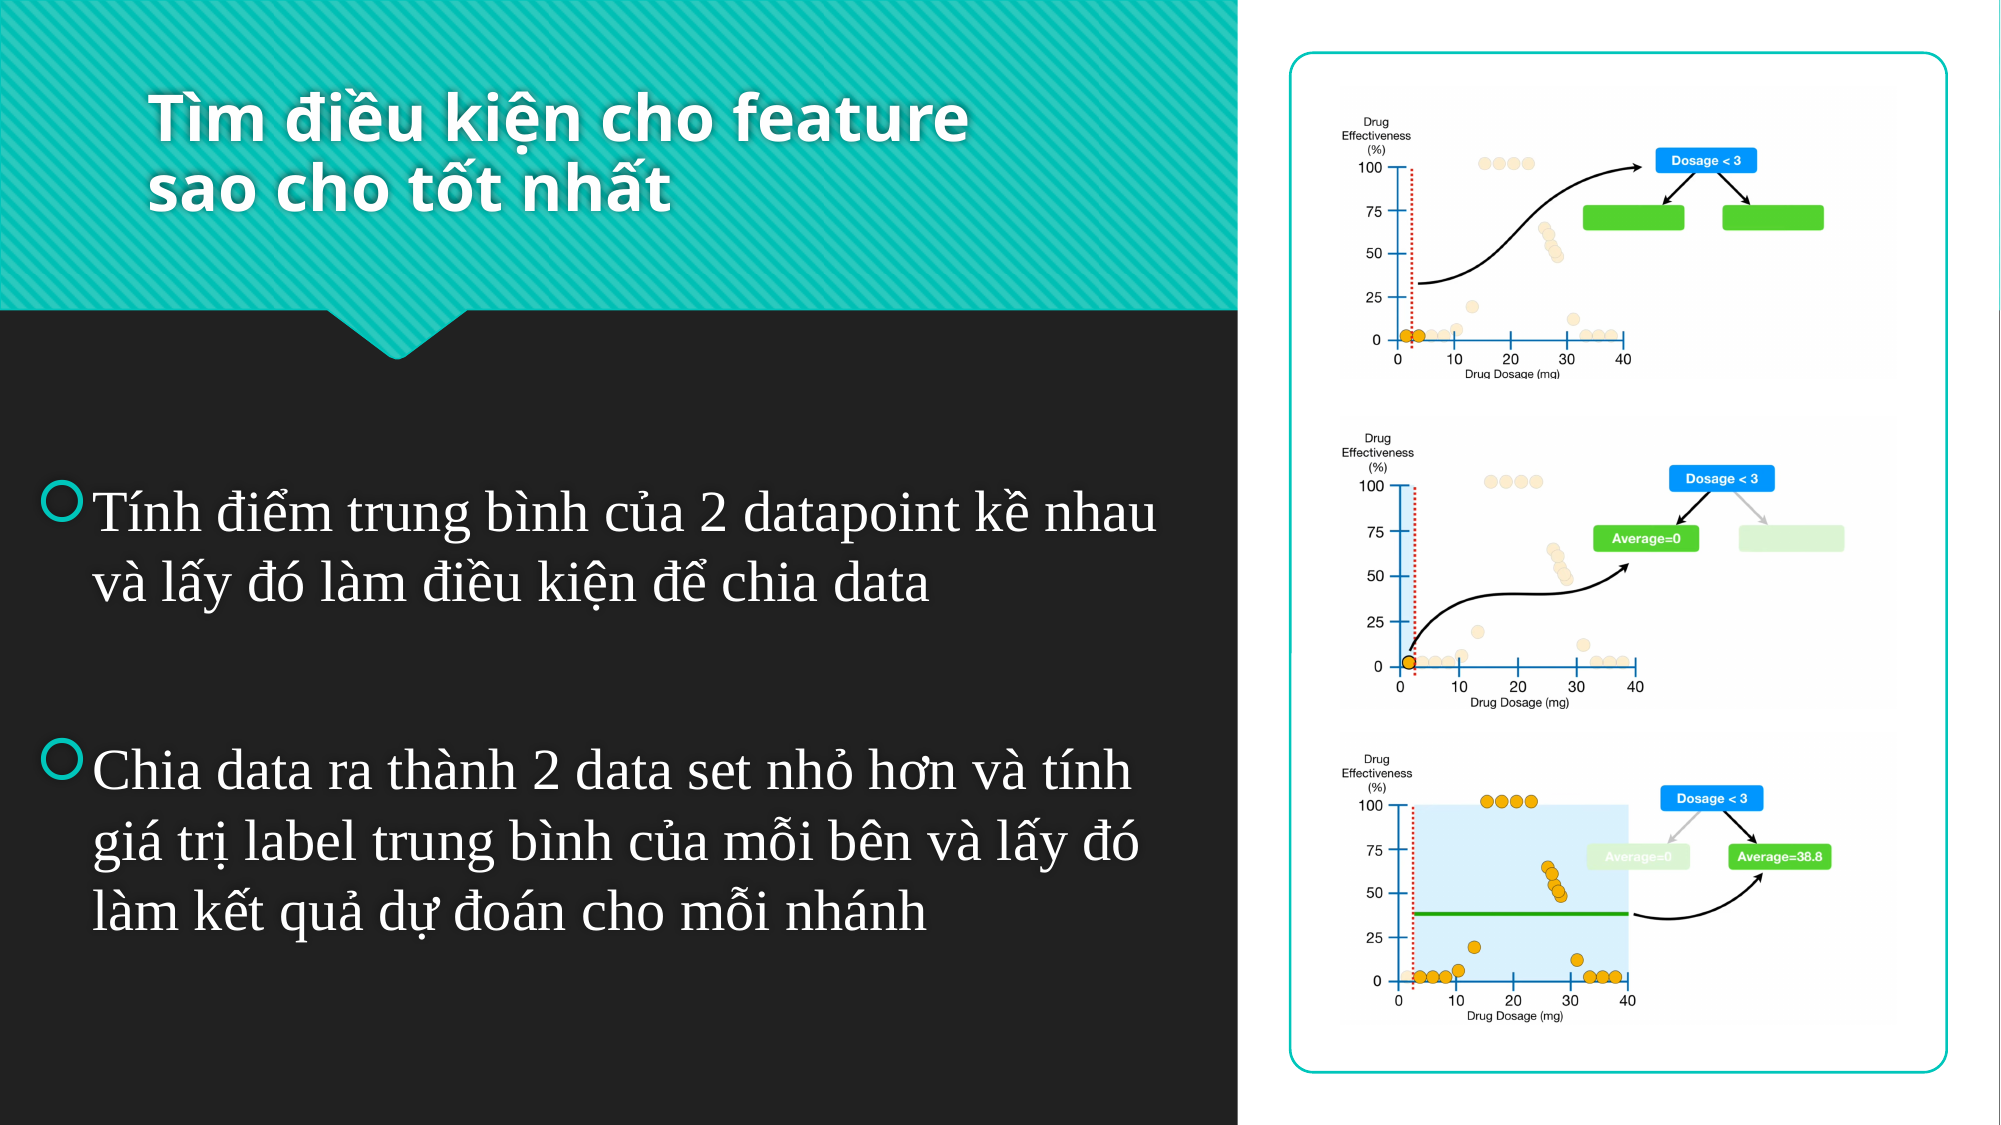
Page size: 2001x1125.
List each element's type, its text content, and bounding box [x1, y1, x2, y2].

title Tìm điều kiện cho feature sao cho tốt nhất [132, 73, 1107, 233]
picture [1340, 86, 1897, 379]
text_box [1236, 0, 2000, 1125]
picture [1340, 415, 1897, 709]
list Tính điểm trung bình của 2 datapoint kề nhau và lấy đó làm điều kiện để chia data Chia data ra thành 2 data set nhỏ hơn và tính giá trị label trung bình của mỗi bên và lấy đó làm kết quả dự đoán cho mỗi nhánh [21, 398, 1219, 1017]
text_box [1288, 51, 1948, 1074]
picture [1340, 732, 1897, 1026]
